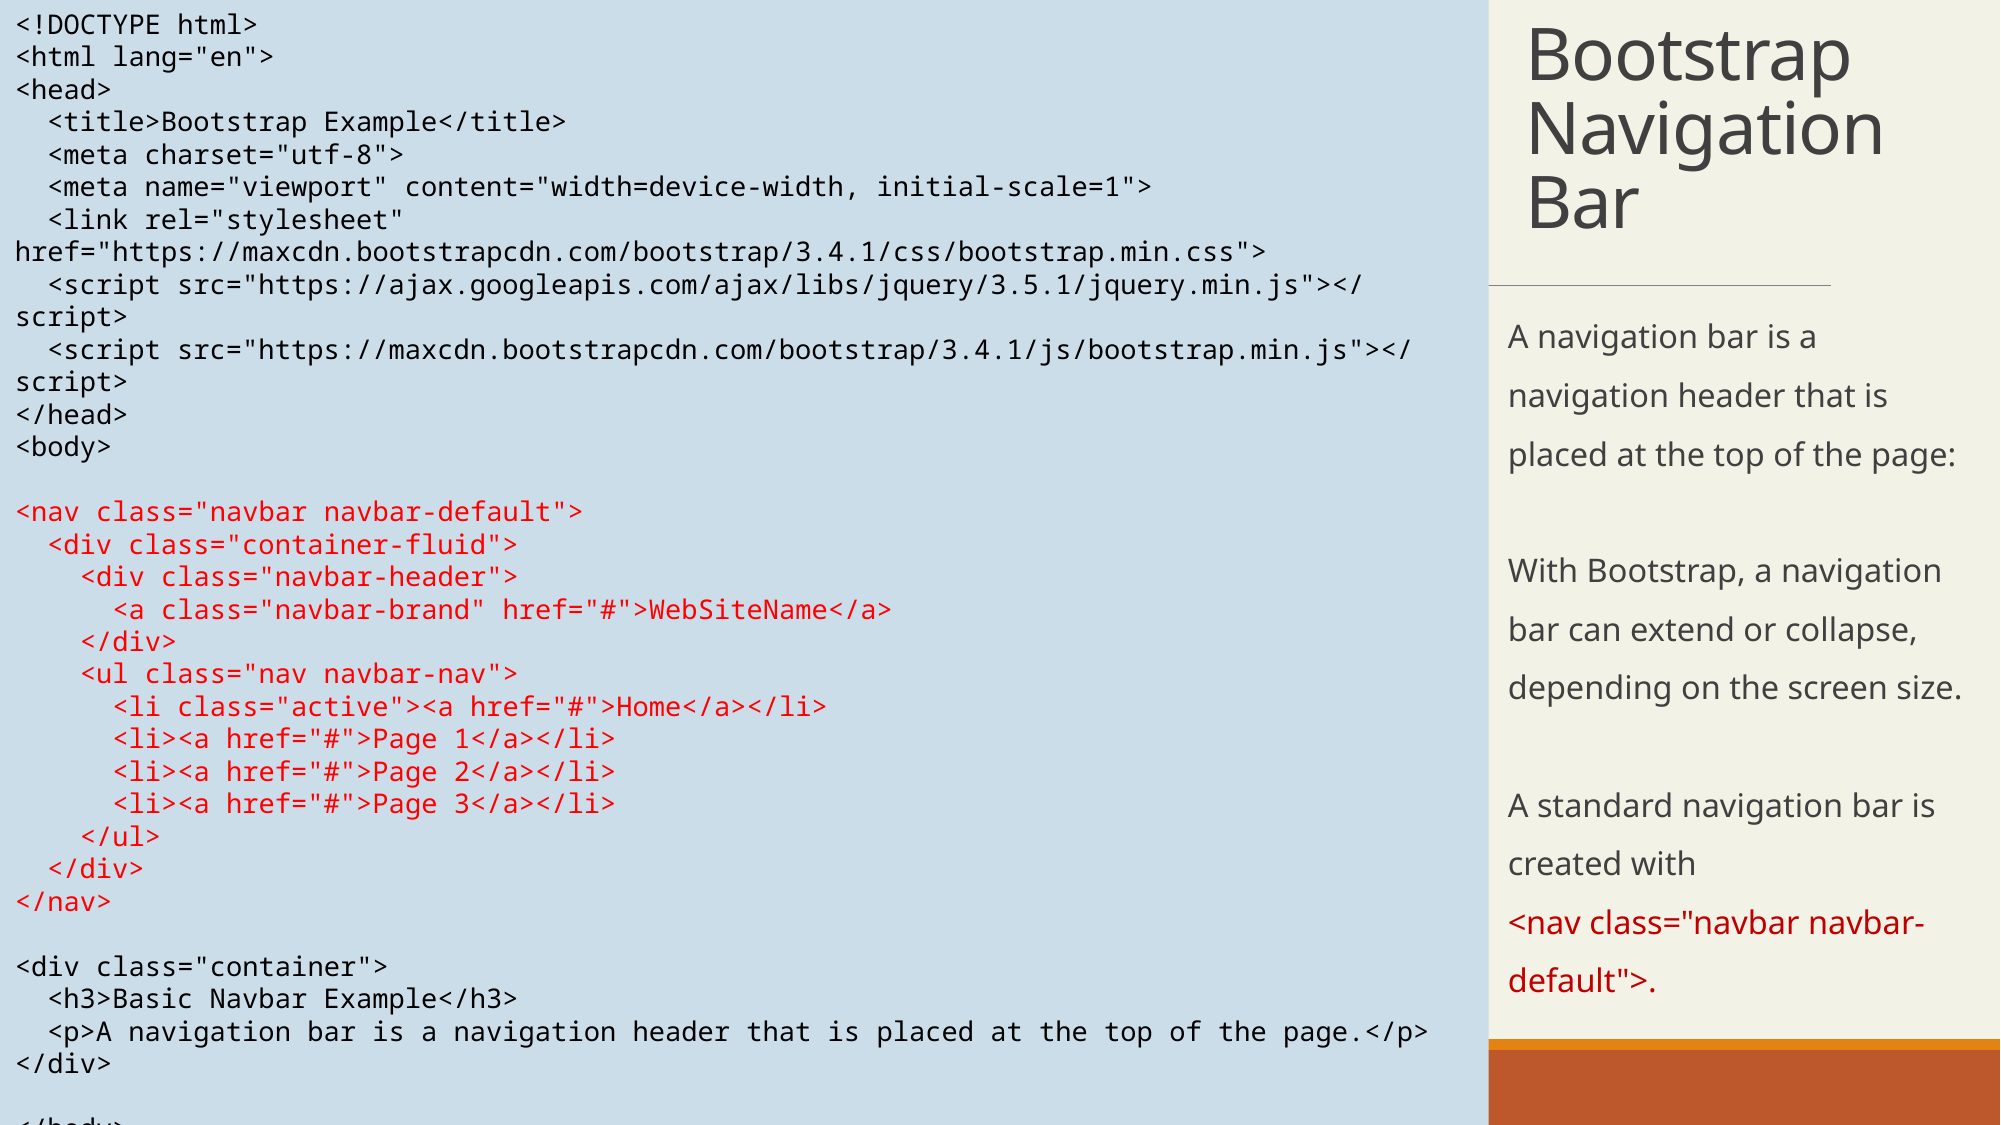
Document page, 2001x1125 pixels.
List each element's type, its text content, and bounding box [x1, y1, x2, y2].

text_box <!DOCTYPE html> <html lang="en"> <head> <title>Bootstrap Example</title> <meta charset="utf-8"> <meta name="viewport" content="width=device-width, initial-scale=1"> <link rel="stylesheet" href="https://maxcdn.bootstrapcdn.com/bootstrap/3.4.1/css/bootstrap.min.css"> <script src="https://ajax.googleapis.com/ajax/libs/jquery/3.5.1/jquery.min.js"></script> <script src="https://maxcdn.bootstrapcdn.com/bootstrap/3.4.1/js/bootstrap.min.js"></script> </head> <body> <nav class="navbar navbar-default"> <div class="container-fluid"> <div class="navbar-header"> <a class="navbar-brand" href="#">WebSiteName</a> </div> <ul class="nav navbar-nav"> <li class="active"><a href="#">Home</a></li> <li><a href="#">Page 1</a></li> <li><a href="#">Page 2</a></li> <li><a href="#">Page 3</a></li> </ul> </div> </nav> <div class="container"> <h3>Basic Navbar Example</h3> <p>A navigation bar is a navigation header that is placed at the top of the page.</p> </div> </body> </html> [0, 0, 1489, 1125]
list A navigation bar is a navigation header that is placed at the top of the page: With Bootstrap, a navigation bar can extend or collapse, depending on the screen size. A standard navigation bar is created with <nav class="navbar navbar-default">. [1507, 289, 1974, 1015]
title Bootstrap Navigation Bar [1510, 13, 1977, 251]
